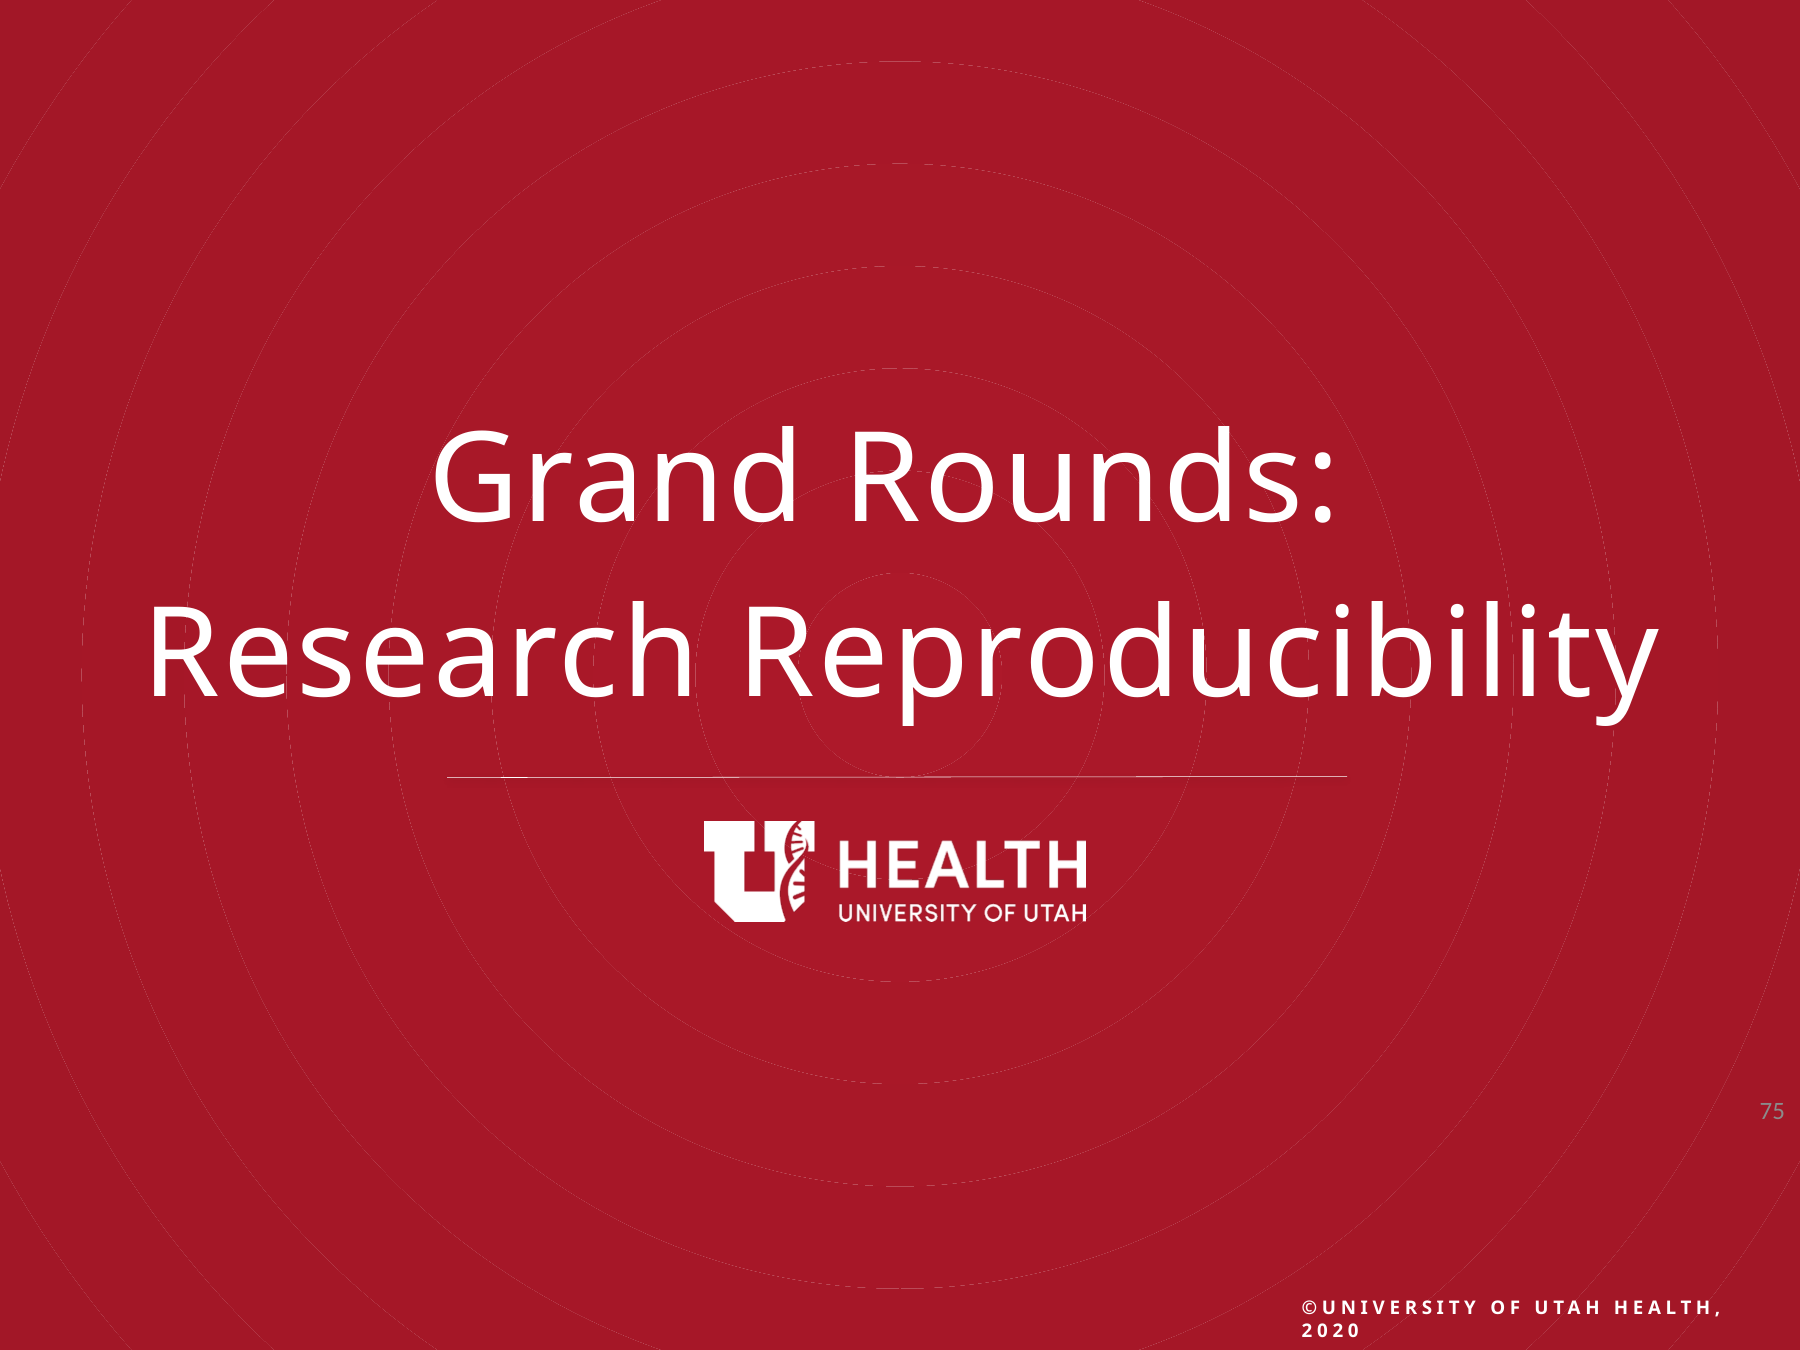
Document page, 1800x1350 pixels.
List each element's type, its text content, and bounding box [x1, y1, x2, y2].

list Grand Rounds: Research Reproducibility [21, 388, 1784, 602]
picture [704, 821, 1086, 922]
slide_number 75 [1395, 1082, 1800, 1137]
